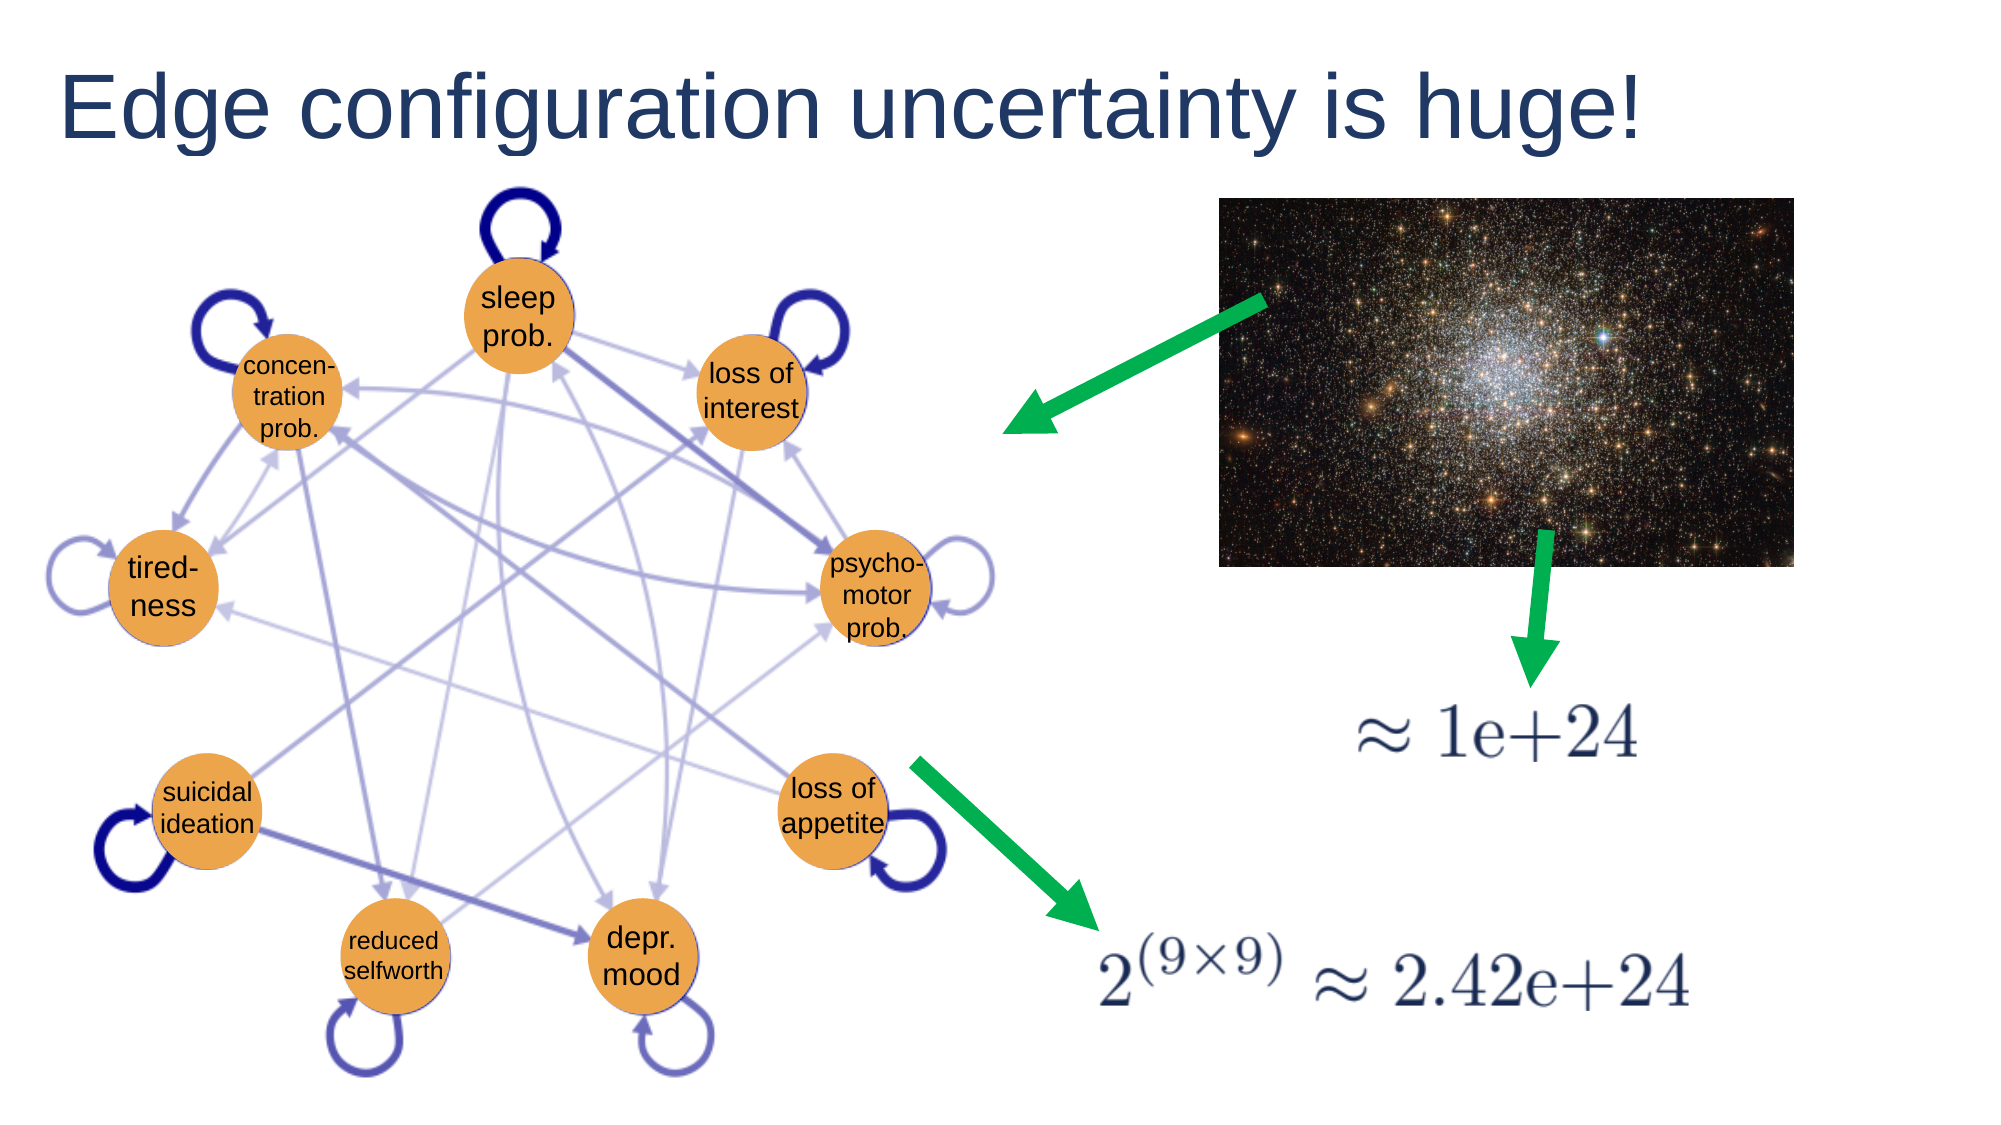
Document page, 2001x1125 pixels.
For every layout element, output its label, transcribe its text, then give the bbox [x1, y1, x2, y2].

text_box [1530, 529, 1547, 689]
text_box Edge configuration uncertainty is huge! [44, 0, 2000, 218]
picture [1099, 931, 1689, 1011]
picture [0, 156, 1052, 1125]
picture [1219, 198, 1794, 567]
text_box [1002, 299, 1265, 434]
picture [1357, 703, 1637, 762]
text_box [914, 761, 1100, 932]
